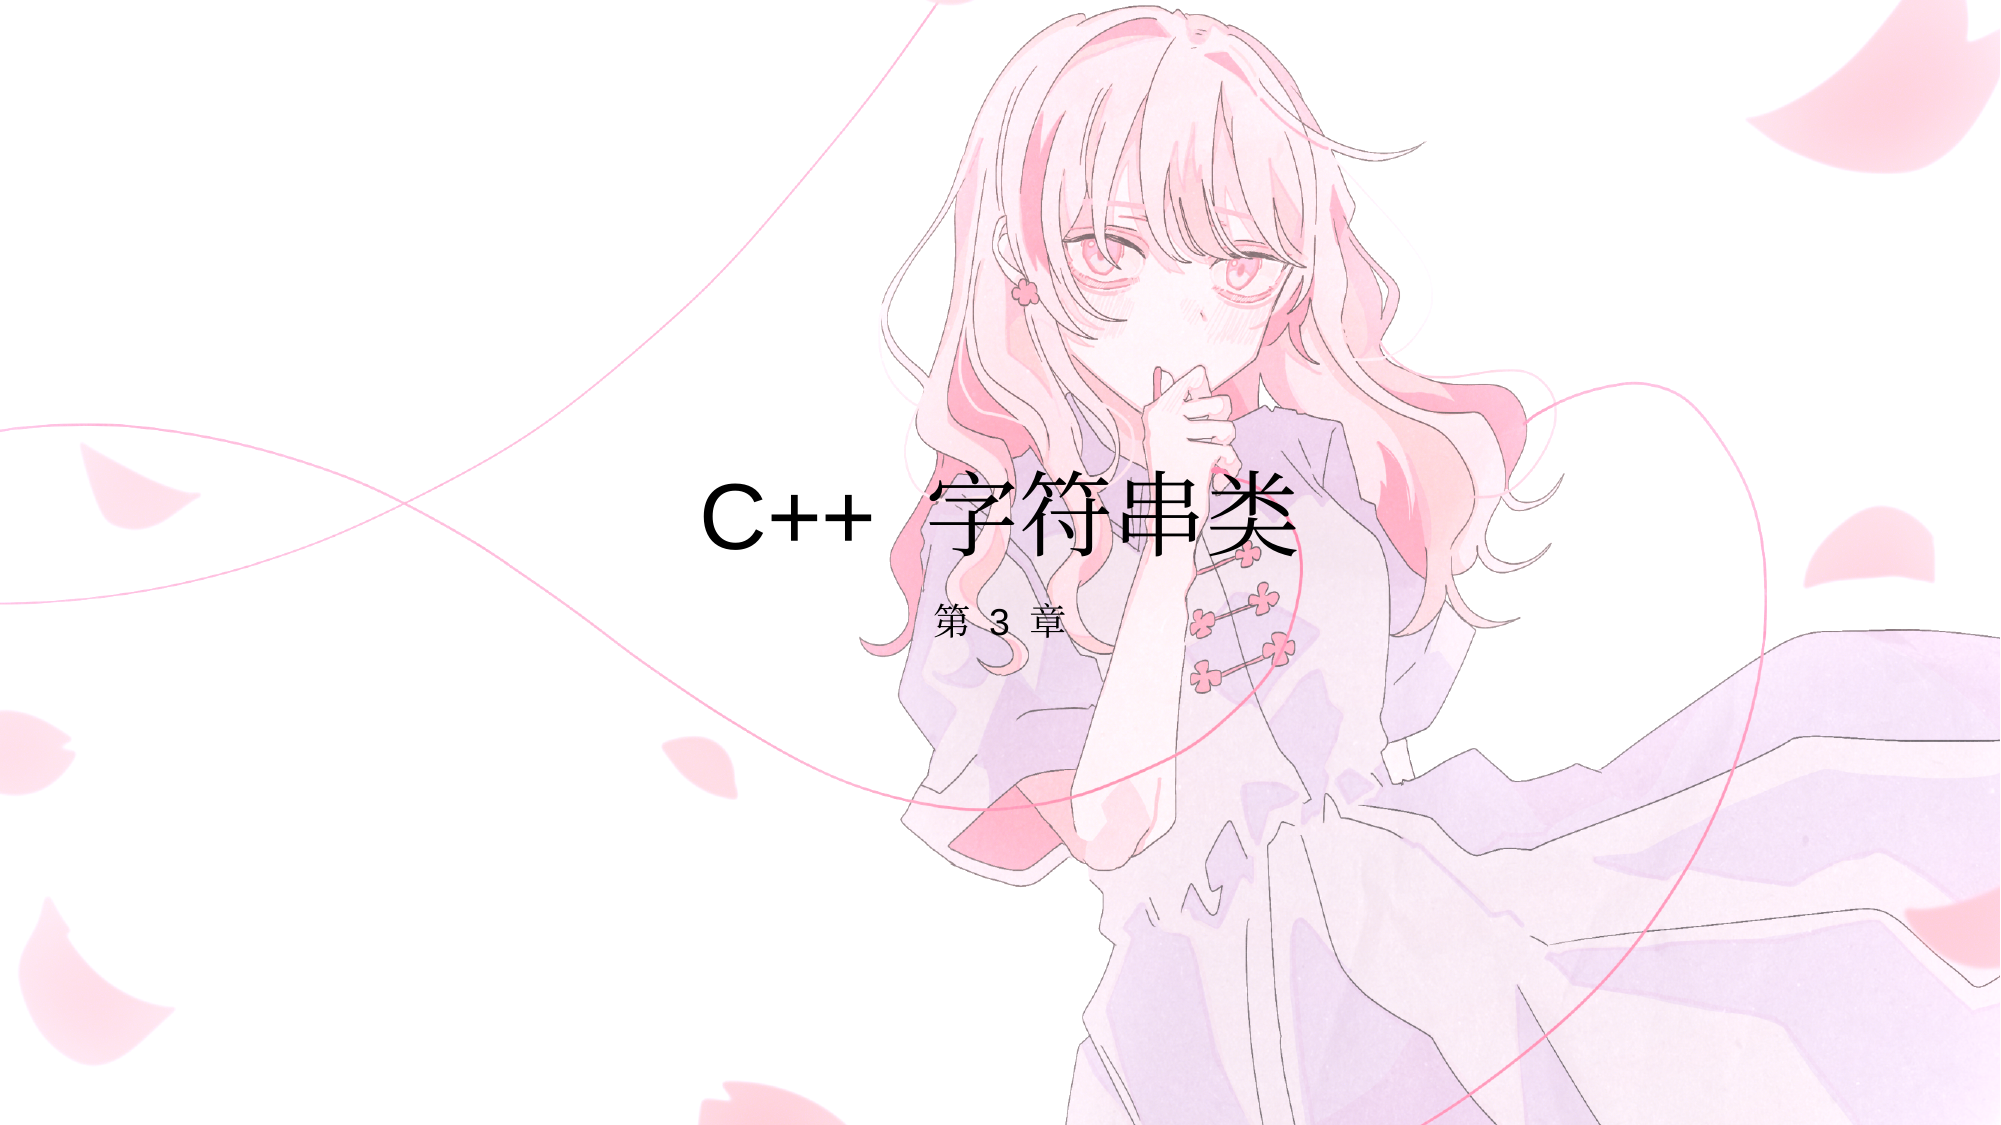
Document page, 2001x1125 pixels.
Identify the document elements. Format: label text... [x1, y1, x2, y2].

subtitle 第 3 章 [249, 590, 1751, 863]
title C++ 字符串类 [249, 183, 1751, 576]
